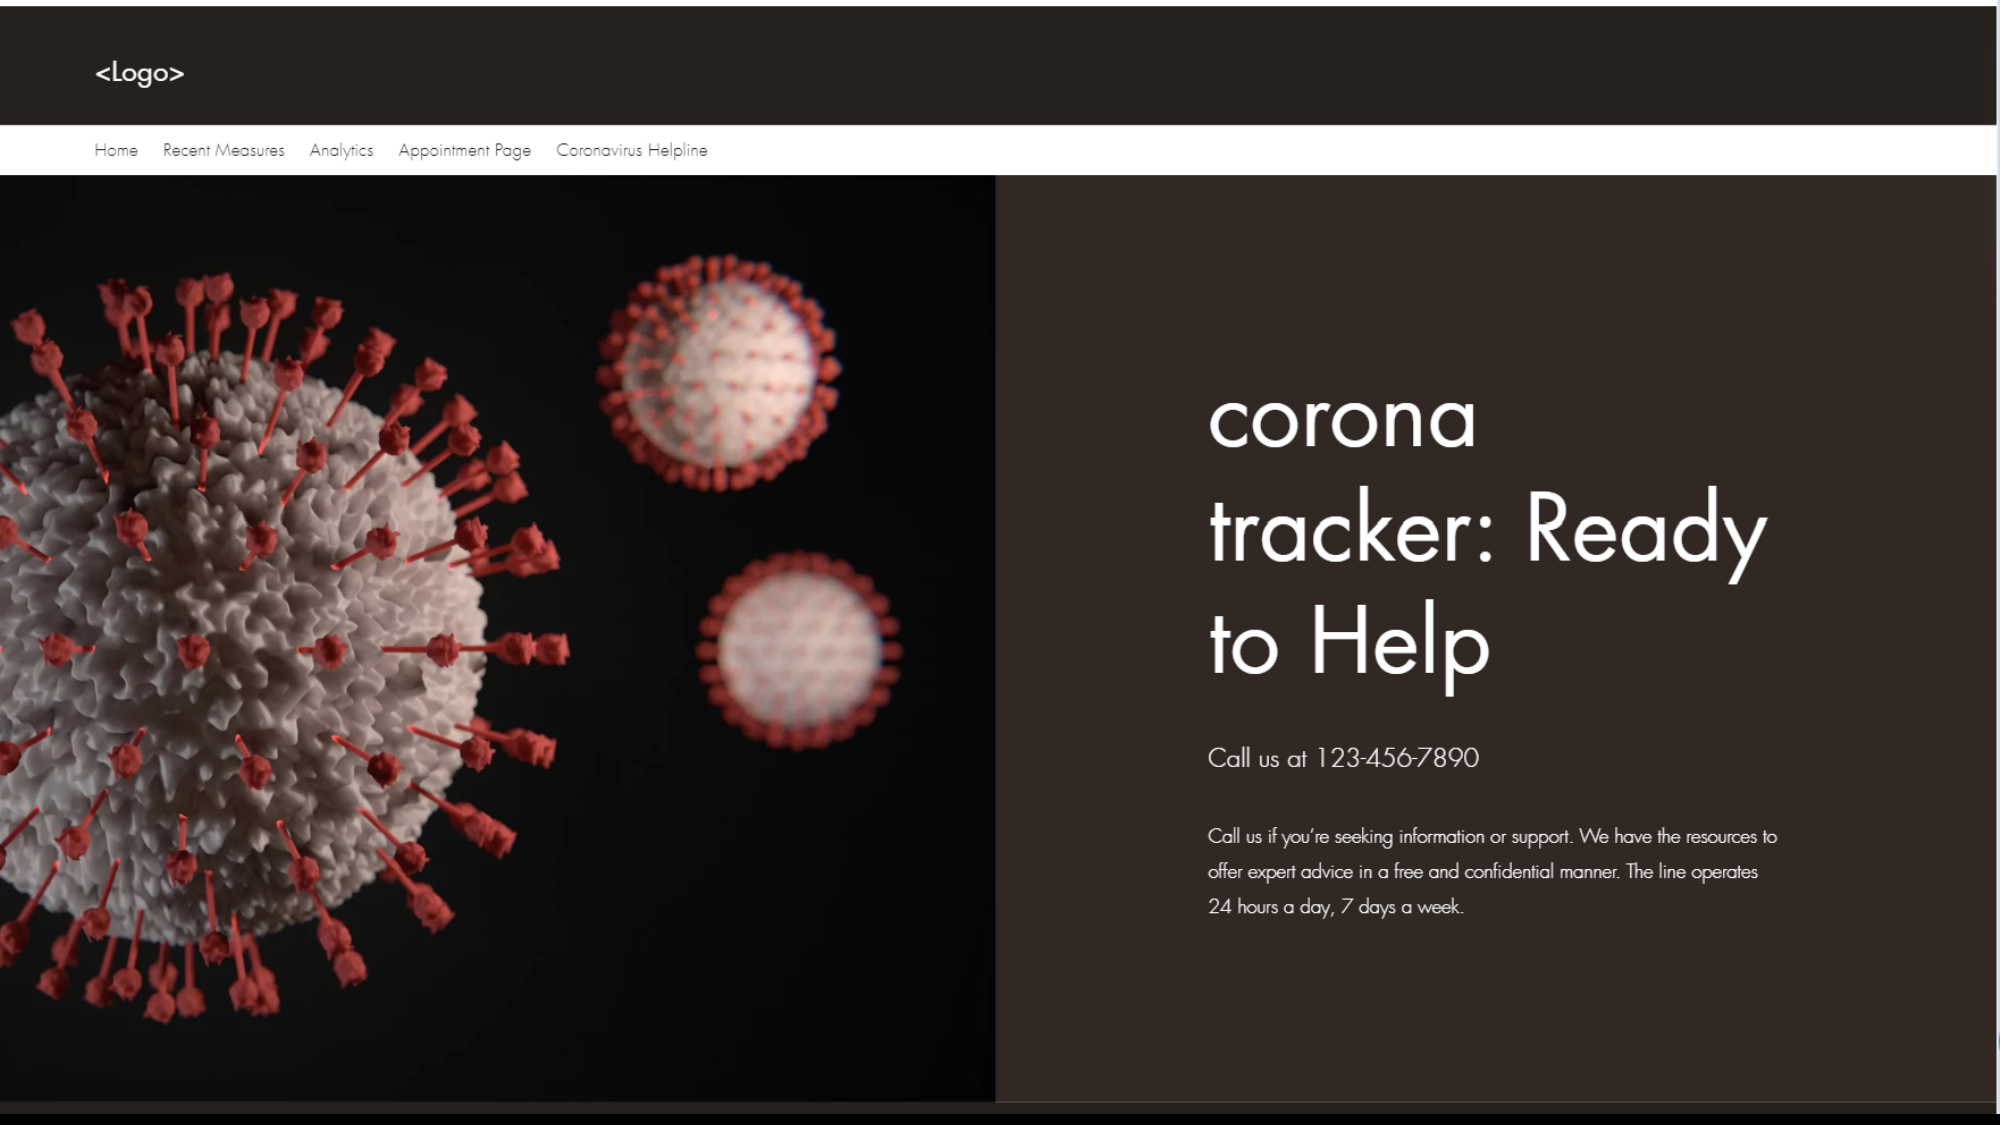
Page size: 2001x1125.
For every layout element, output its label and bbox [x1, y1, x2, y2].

picture [0, 0, 2000, 1114]
text_box [0, 1114, 2000, 1125]
